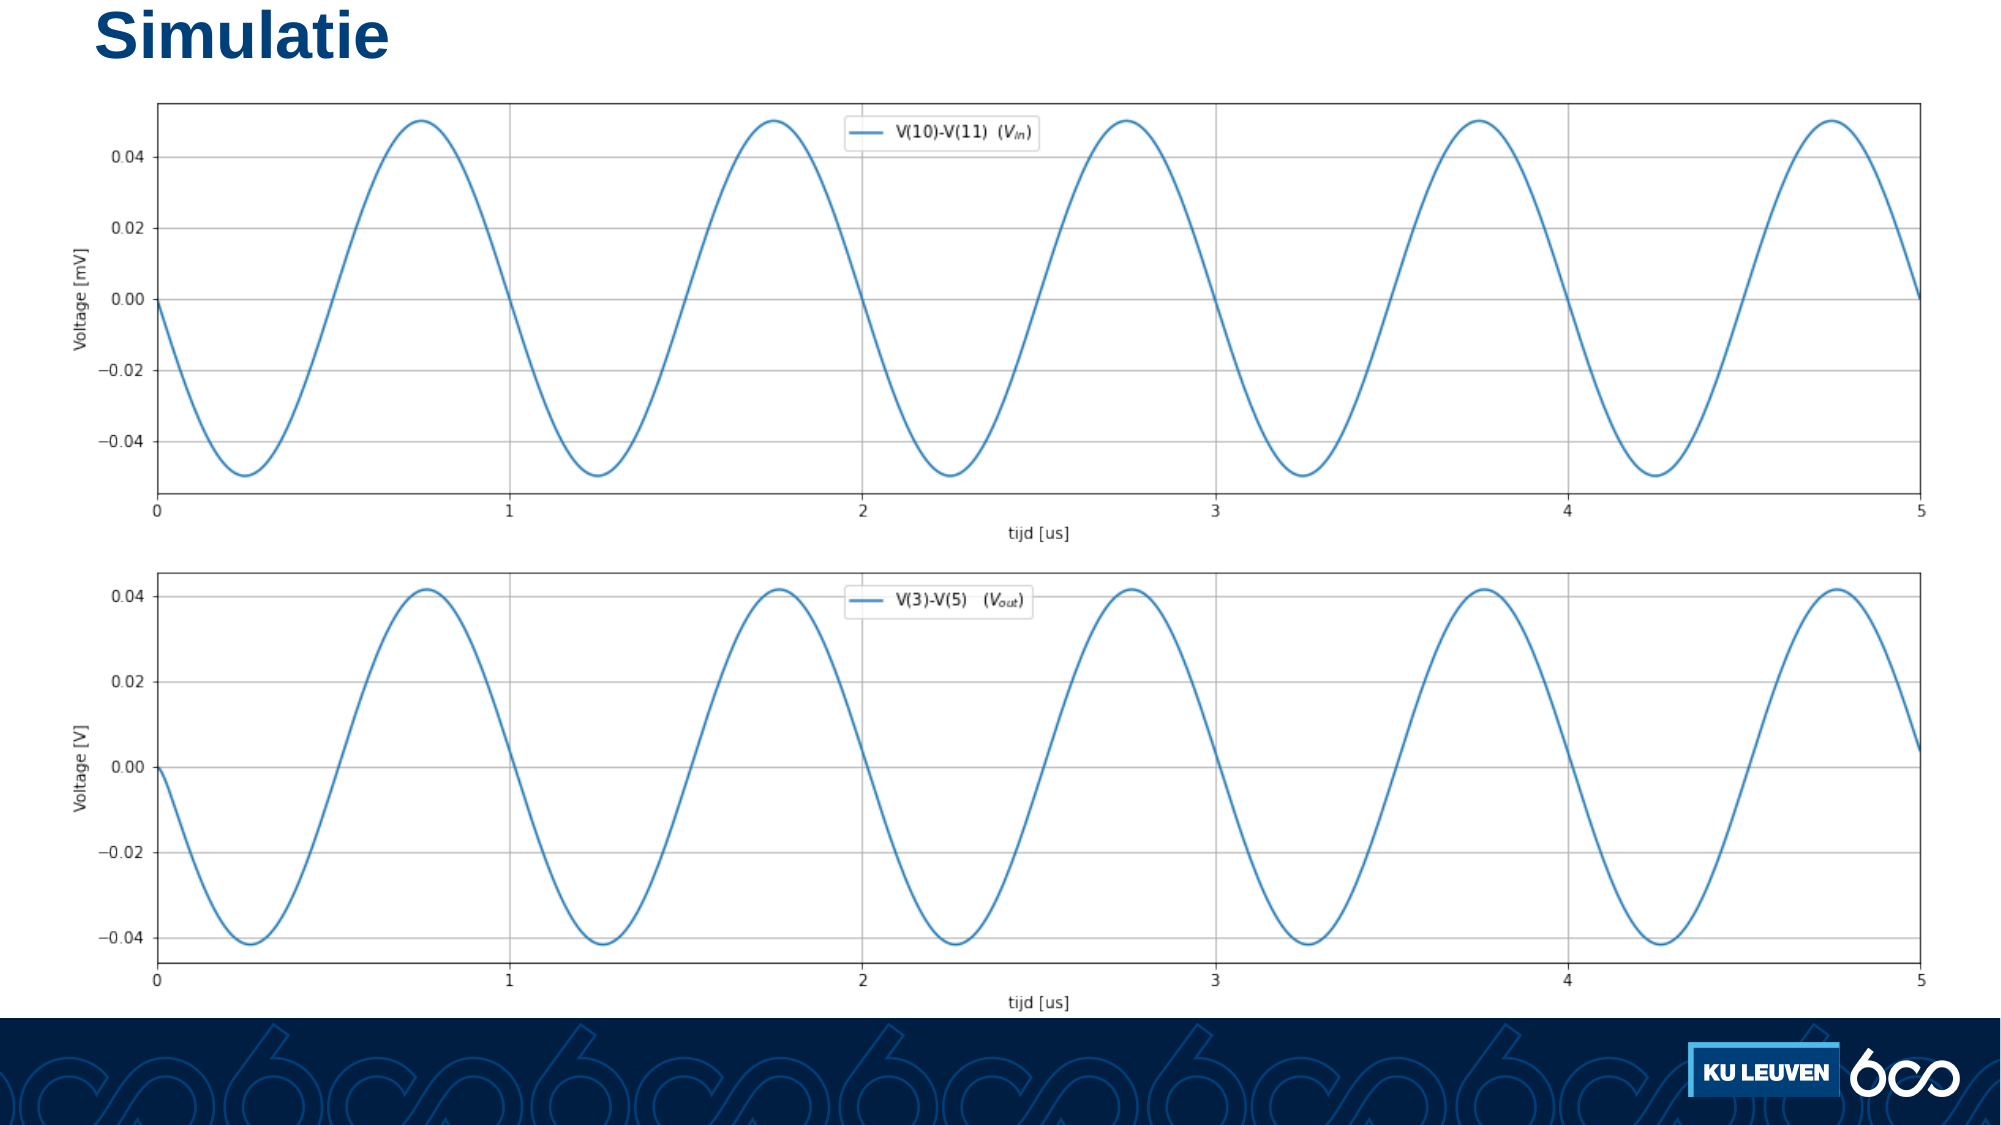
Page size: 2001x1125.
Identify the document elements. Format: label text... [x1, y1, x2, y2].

title Simulatie [94, 0, 1906, 92]
picture [0, 92, 2001, 1125]
